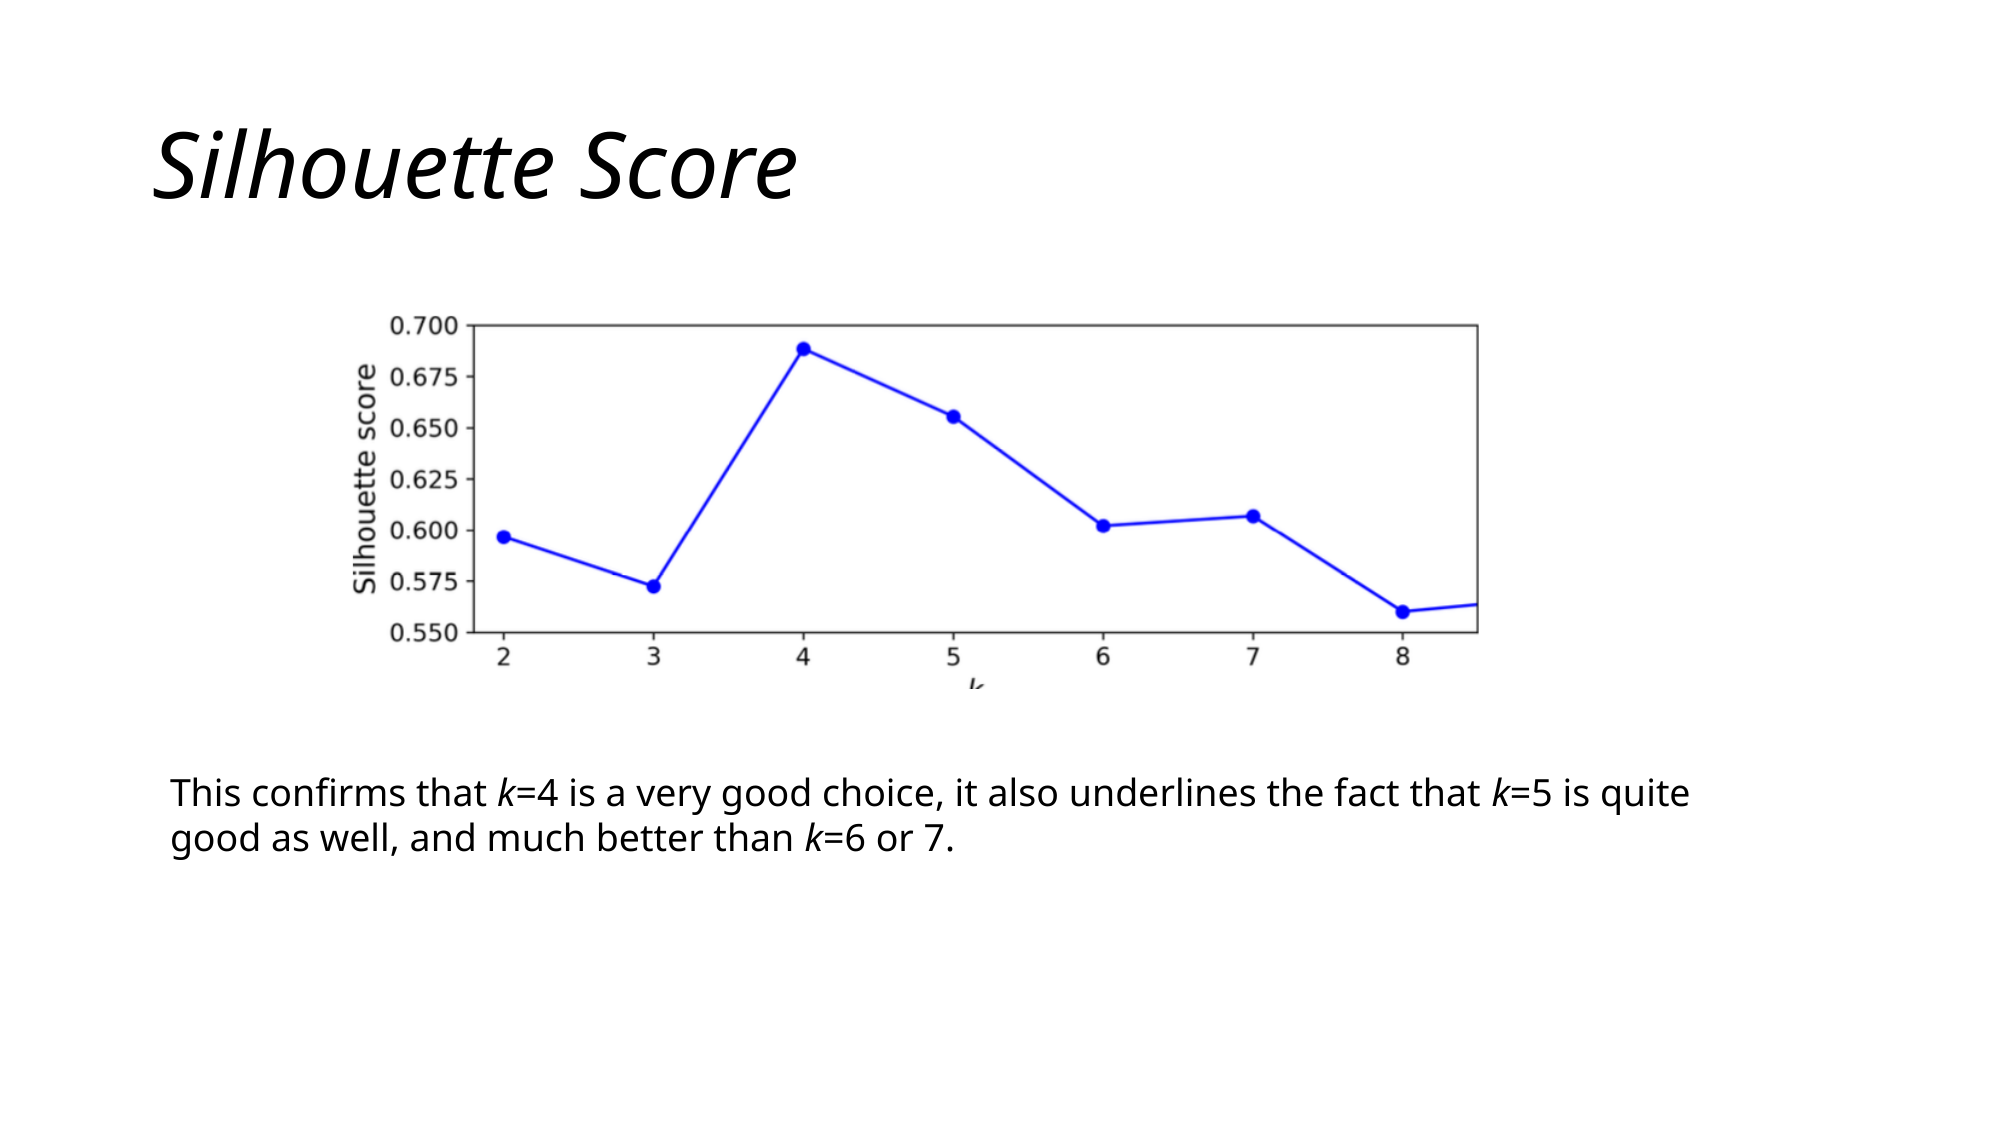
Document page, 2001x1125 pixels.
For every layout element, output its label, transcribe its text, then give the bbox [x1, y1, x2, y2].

text_box This confirms that k=4 is a very good choice, it also underlines the fact that k=5 is quite good as well, and much better than k=6 or 7. [155, 761, 1794, 912]
title Silhouette Score [137, 59, 1863, 278]
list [317, 304, 1520, 690]
